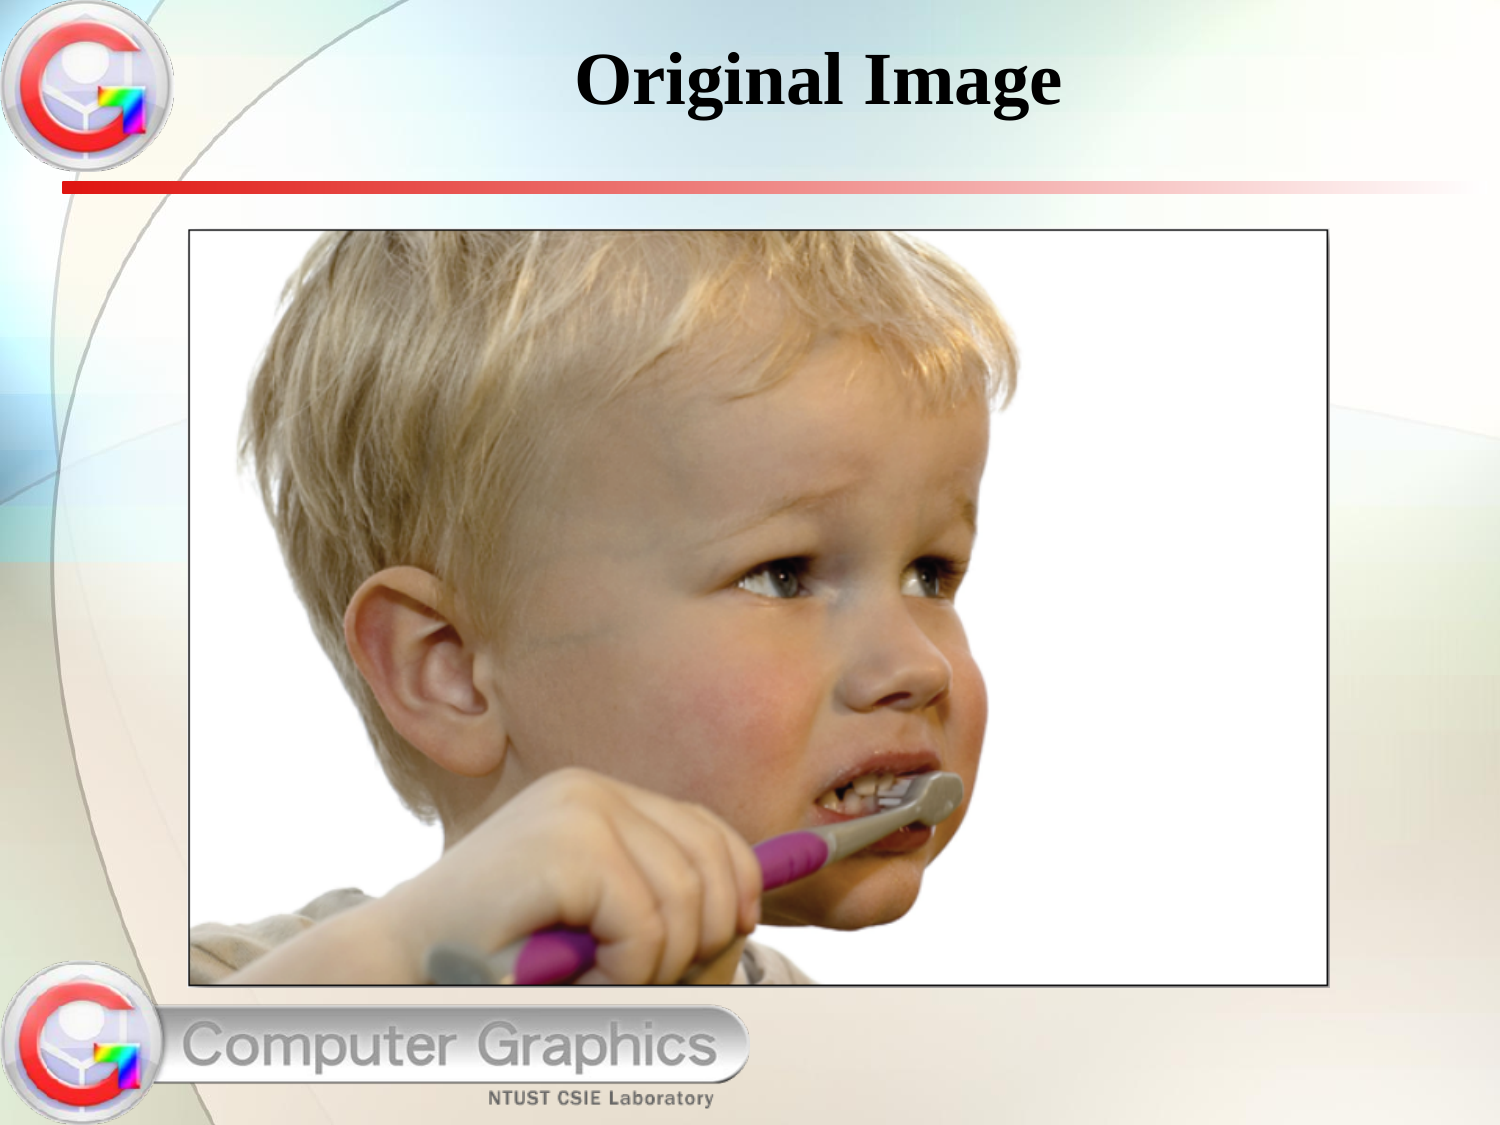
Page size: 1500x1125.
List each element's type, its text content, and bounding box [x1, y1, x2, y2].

title Original Image [174, 12, 1463, 138]
picture [0, 0, 1500, 1125]
